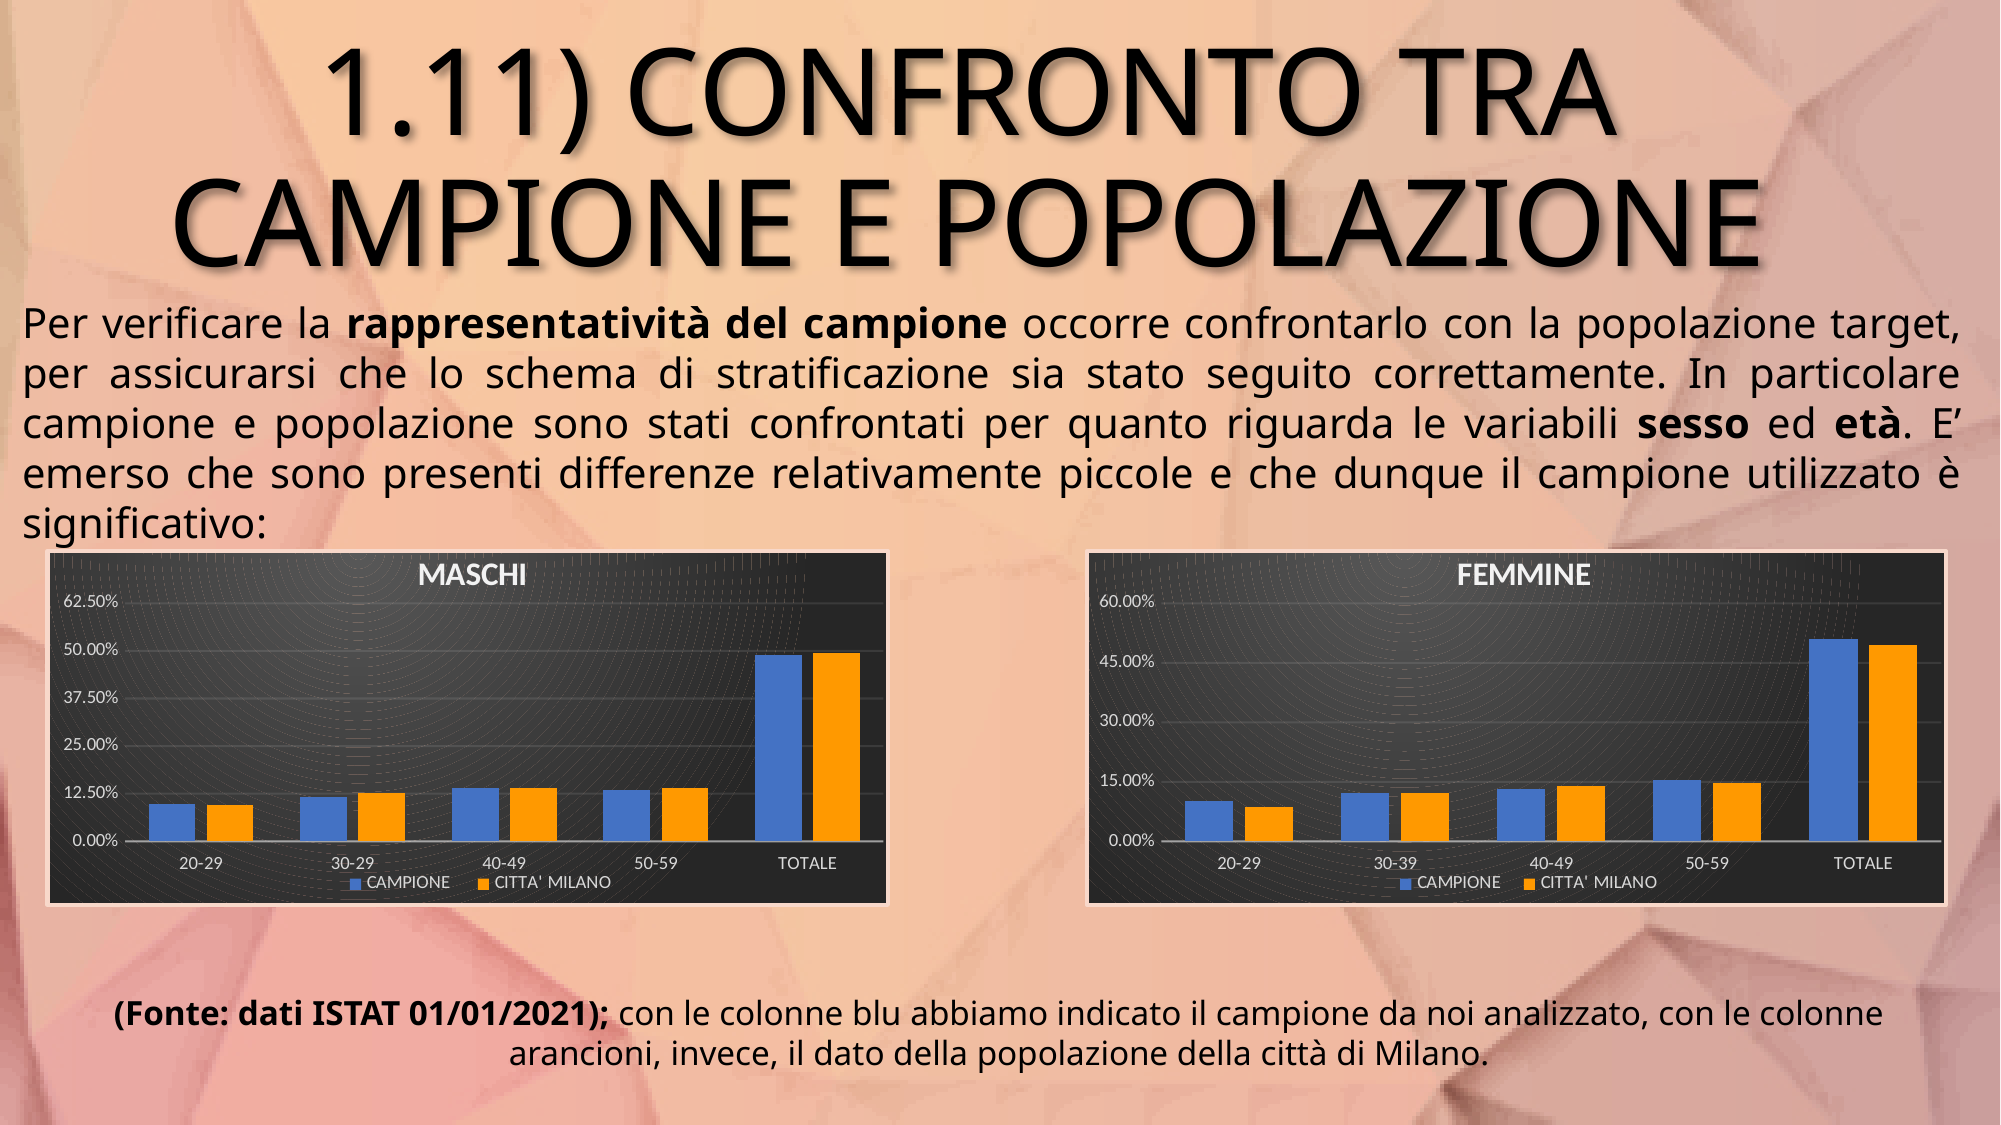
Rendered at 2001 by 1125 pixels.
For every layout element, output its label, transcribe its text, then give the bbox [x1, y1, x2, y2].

chart [45, 548, 891, 908]
chart [1084, 548, 1949, 908]
text_box (Fonte: dati ISTAT 01/01/2021); con le colonne blu abbiamo indicato il campione da noi analizzato, con le colonne arancioni, invece, il dato della popolazione della città di Milano. [46, 984, 1954, 1080]
text_box Per verificare la rappresentatività del campione occorre confrontarlo con la popolazione target, per assicurarsi che lo schema di stratificazione sia stato seguito correttamente. In particolare campione e popolazione sono stati confrontati per quanto riguarda le variabili sesso ed età. E’ emerso che sono presenti differenze relativamente piccole e che dunque il campione utilizzato è significativo: [14, 289, 1970, 555]
title 1.11) CONFRONTO TRA CAMPIONE E POPOLAZIONE [6, 0, 1929, 301]
picture [0, 0, 2001, 1125]
